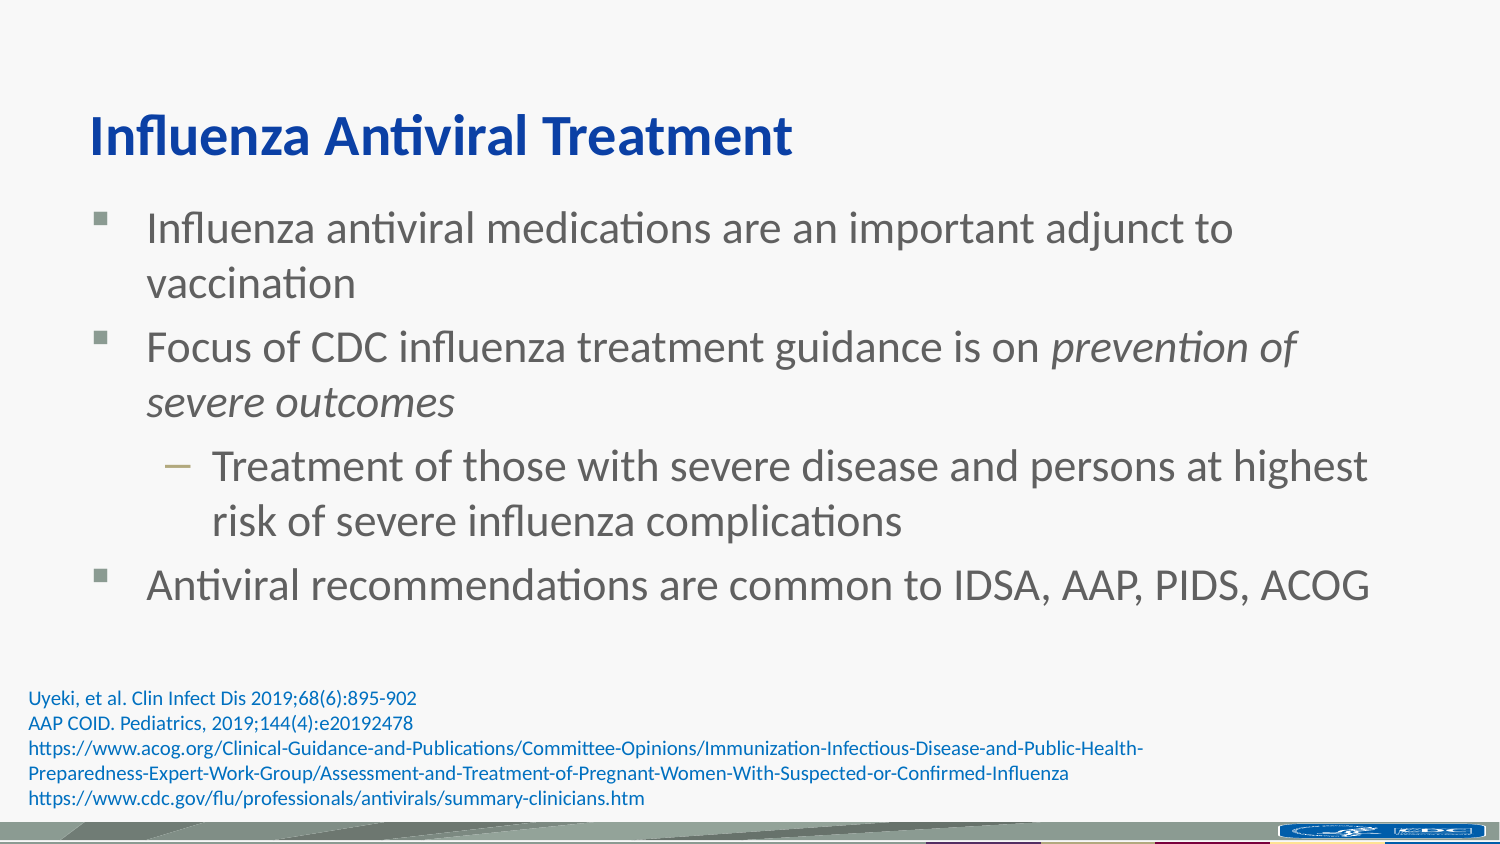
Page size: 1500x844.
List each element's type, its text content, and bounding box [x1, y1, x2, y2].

text_box Uyeki, et al. Clin Infect Dis 2019;68(6):895-902 AAP COID. Pediatrics, 2019;144(4):e20192478 https://www.acog.org/Clinical-Guidance-and-Publications/Committee-Opinions/Immunization-Infectious-Disease-and-Public-Health-Preparedness-Expert-Work-Group/Assessment-and-Treatment-of-Pregnant-Women-With-Suspected-or-Confirmed-Influenza https://www.cdc.gov/flu/professionals/antivirals/summary-clinicians.htm [13, 677, 1237, 842]
list Influenza antiviral medications are an important adjunct to vaccination Focus of CDC influenza treatment guidance is on prevention of severe outcomes Treatment of those with severe disease and persons at highest risk of severe influenza complications Antiviral recommendations are common to IDSA, AAP, PIDS, ACOG [75, 190, 1396, 793]
title Influenza Antiviral Treatment [75, 33, 1425, 175]
